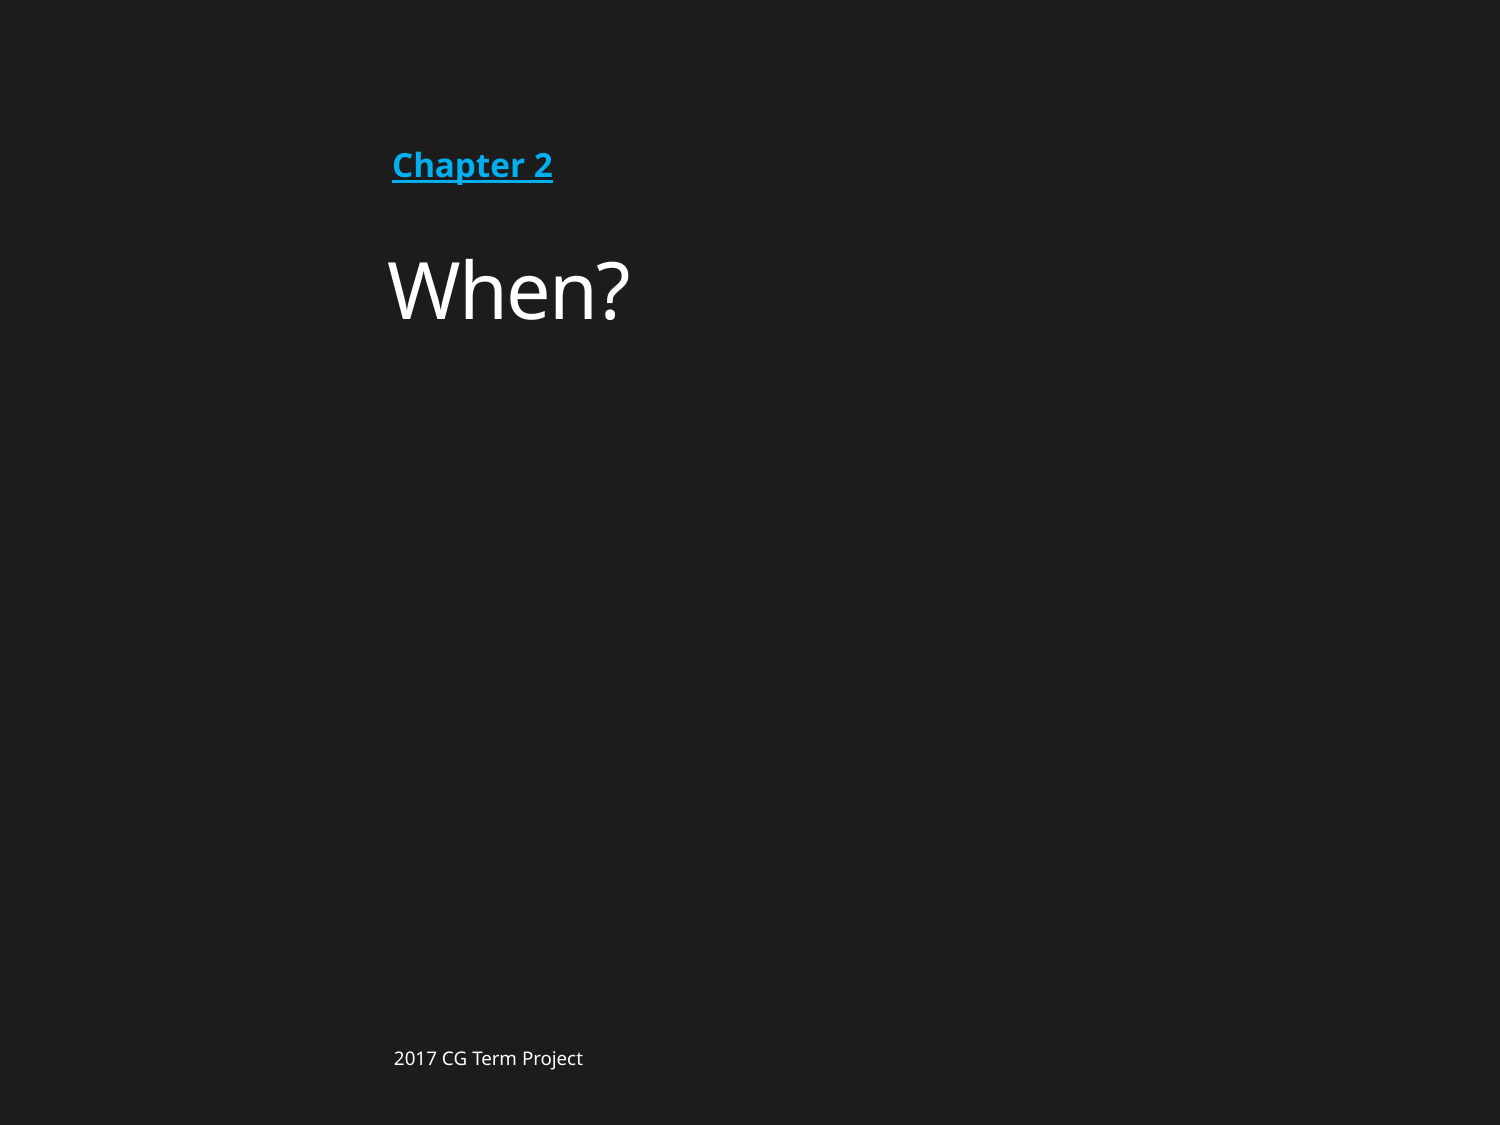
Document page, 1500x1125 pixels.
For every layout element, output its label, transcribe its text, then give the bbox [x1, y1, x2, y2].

text_box Chapter 2 [377, 137, 921, 192]
text_box When? [372, 232, 1023, 343]
text_box 2017 CG Term Project [379, 1039, 758, 1077]
